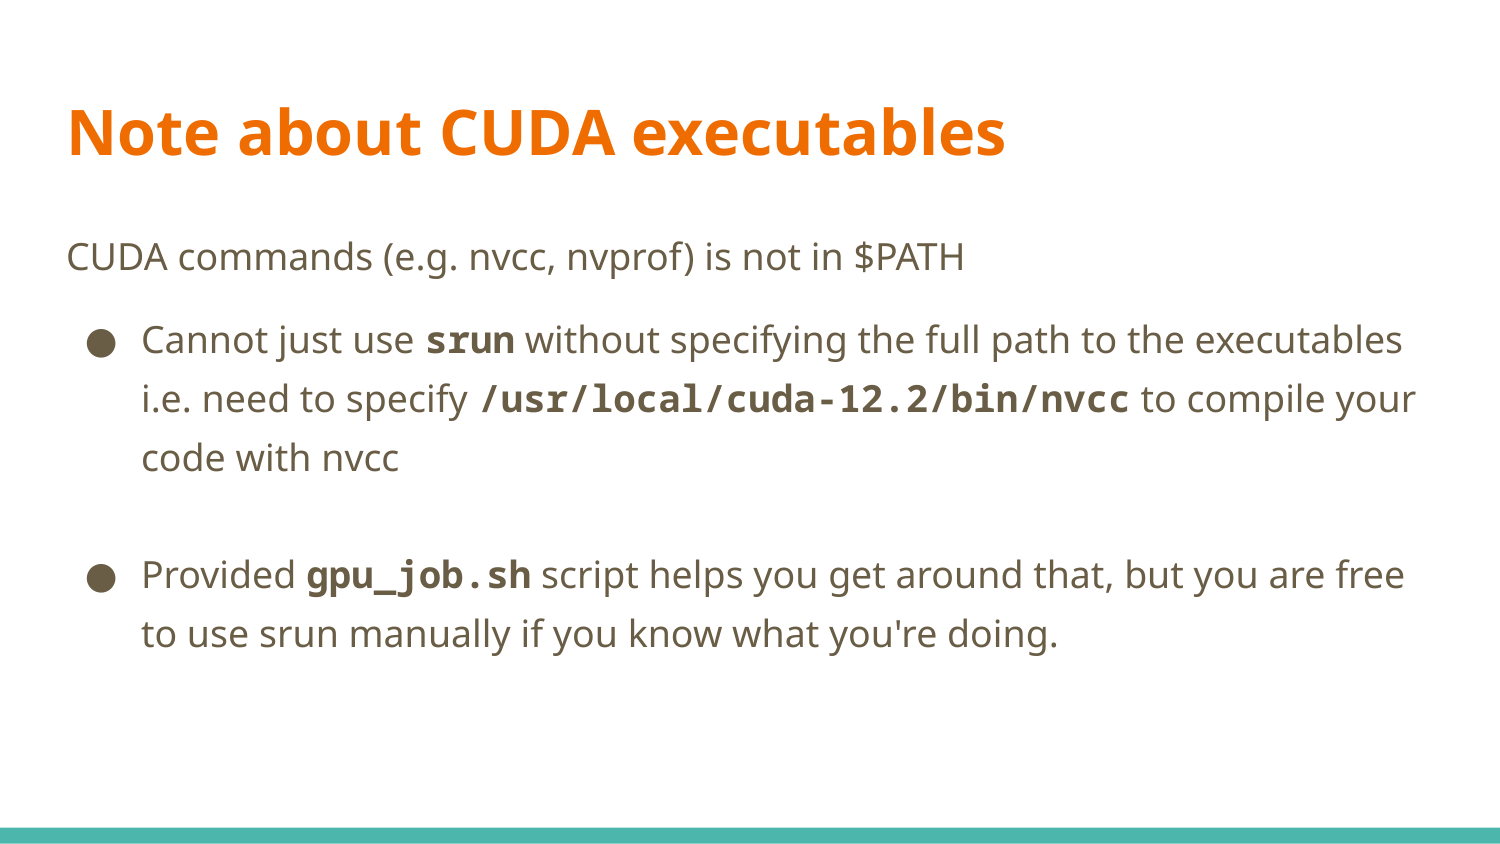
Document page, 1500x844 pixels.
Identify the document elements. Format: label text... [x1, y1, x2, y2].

title Note about CUDA executables [51, 72, 1449, 189]
list CUDA commands (e.g. nvcc, nvprof) is not in $PATH Cannot just use srun without specifying the full path to the executables i.e. need to specify /usr/local/cuda-12.2/bin/nvcc to compile your code with nvcc Provided gpu_job.sh script helps you get around that, but you are free to use srun manually if you know what you're doing. [51, 207, 1449, 750]
